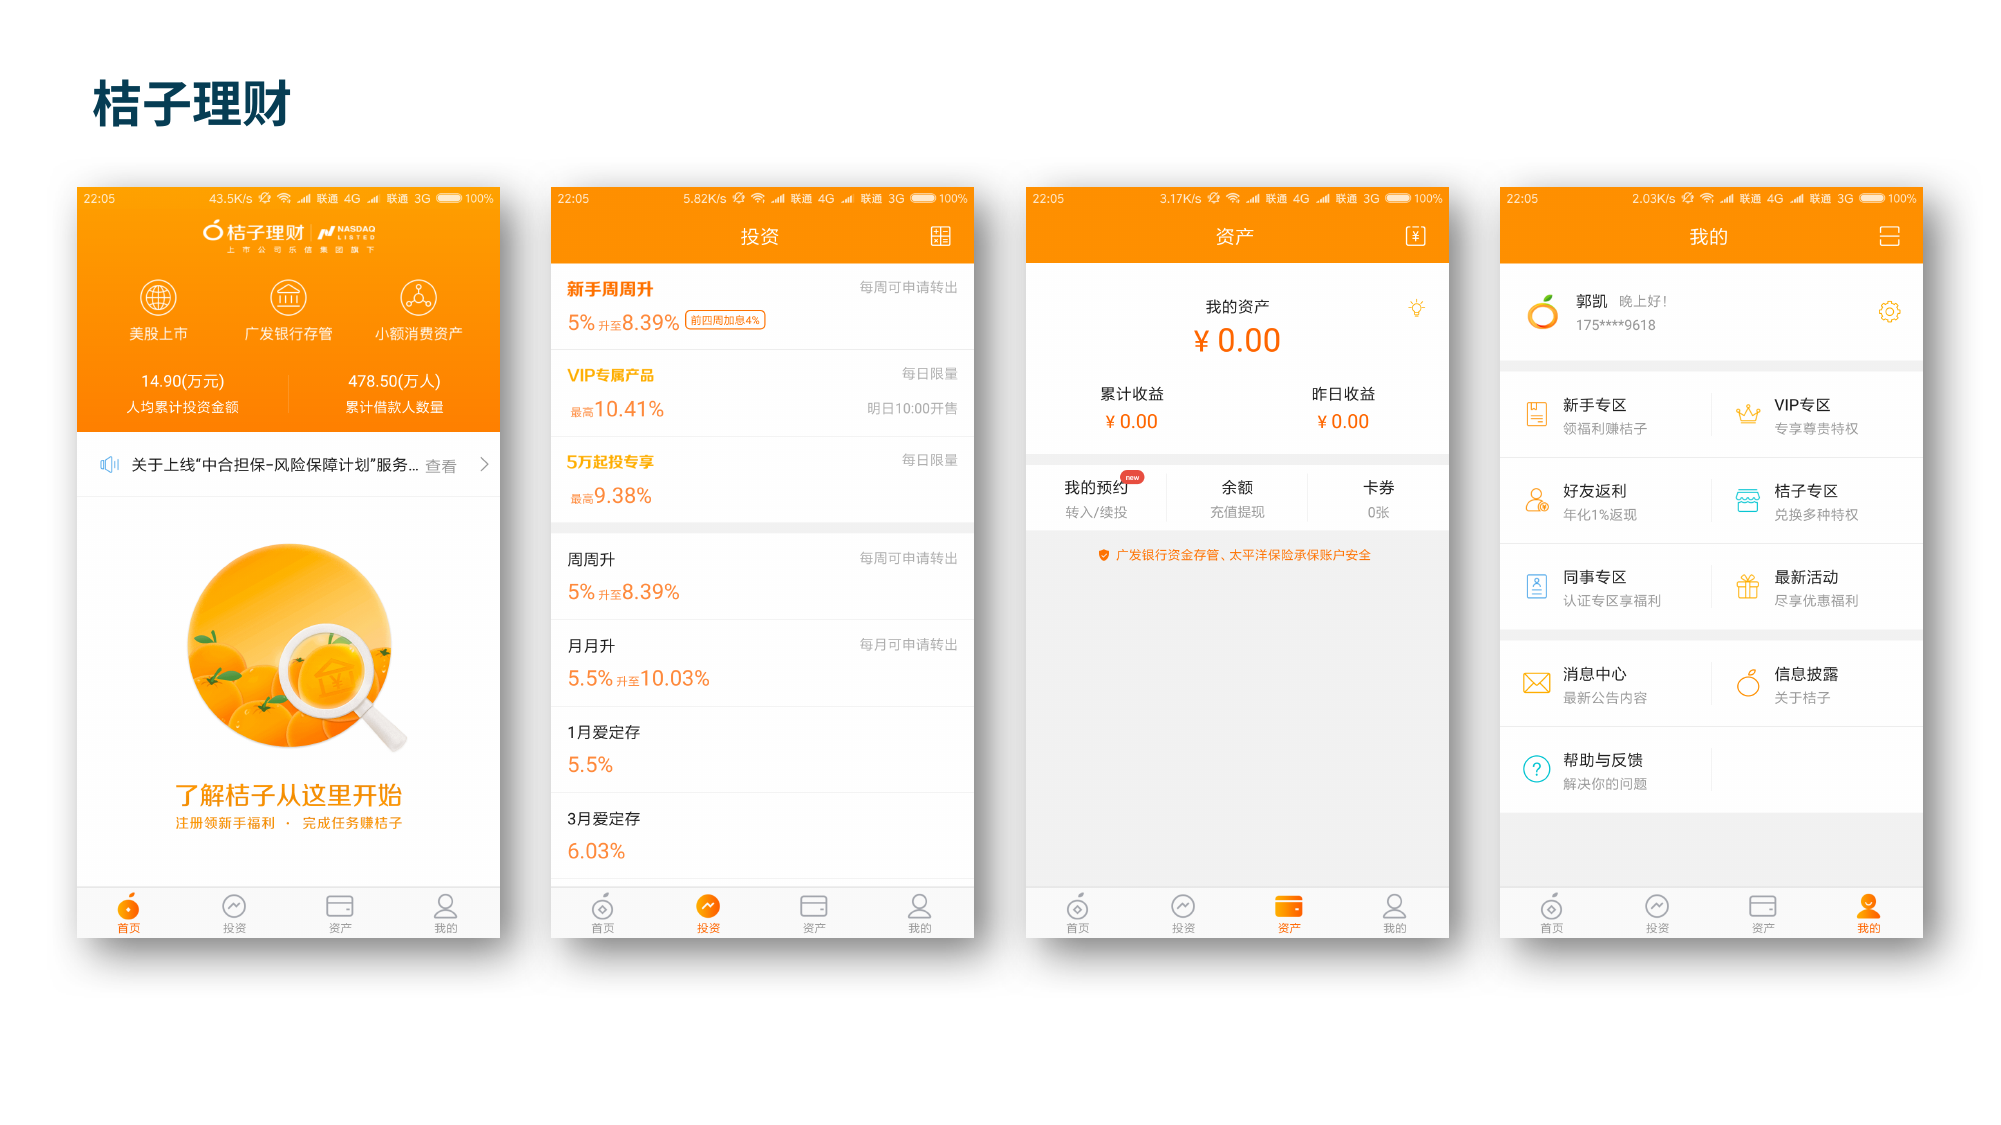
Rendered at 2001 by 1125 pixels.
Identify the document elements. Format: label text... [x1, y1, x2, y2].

picture [1500, 187, 1923, 938]
picture [551, 187, 974, 938]
picture [77, 187, 500, 938]
picture [1026, 187, 1449, 938]
text_box 桔子理财 [77, 65, 310, 140]
